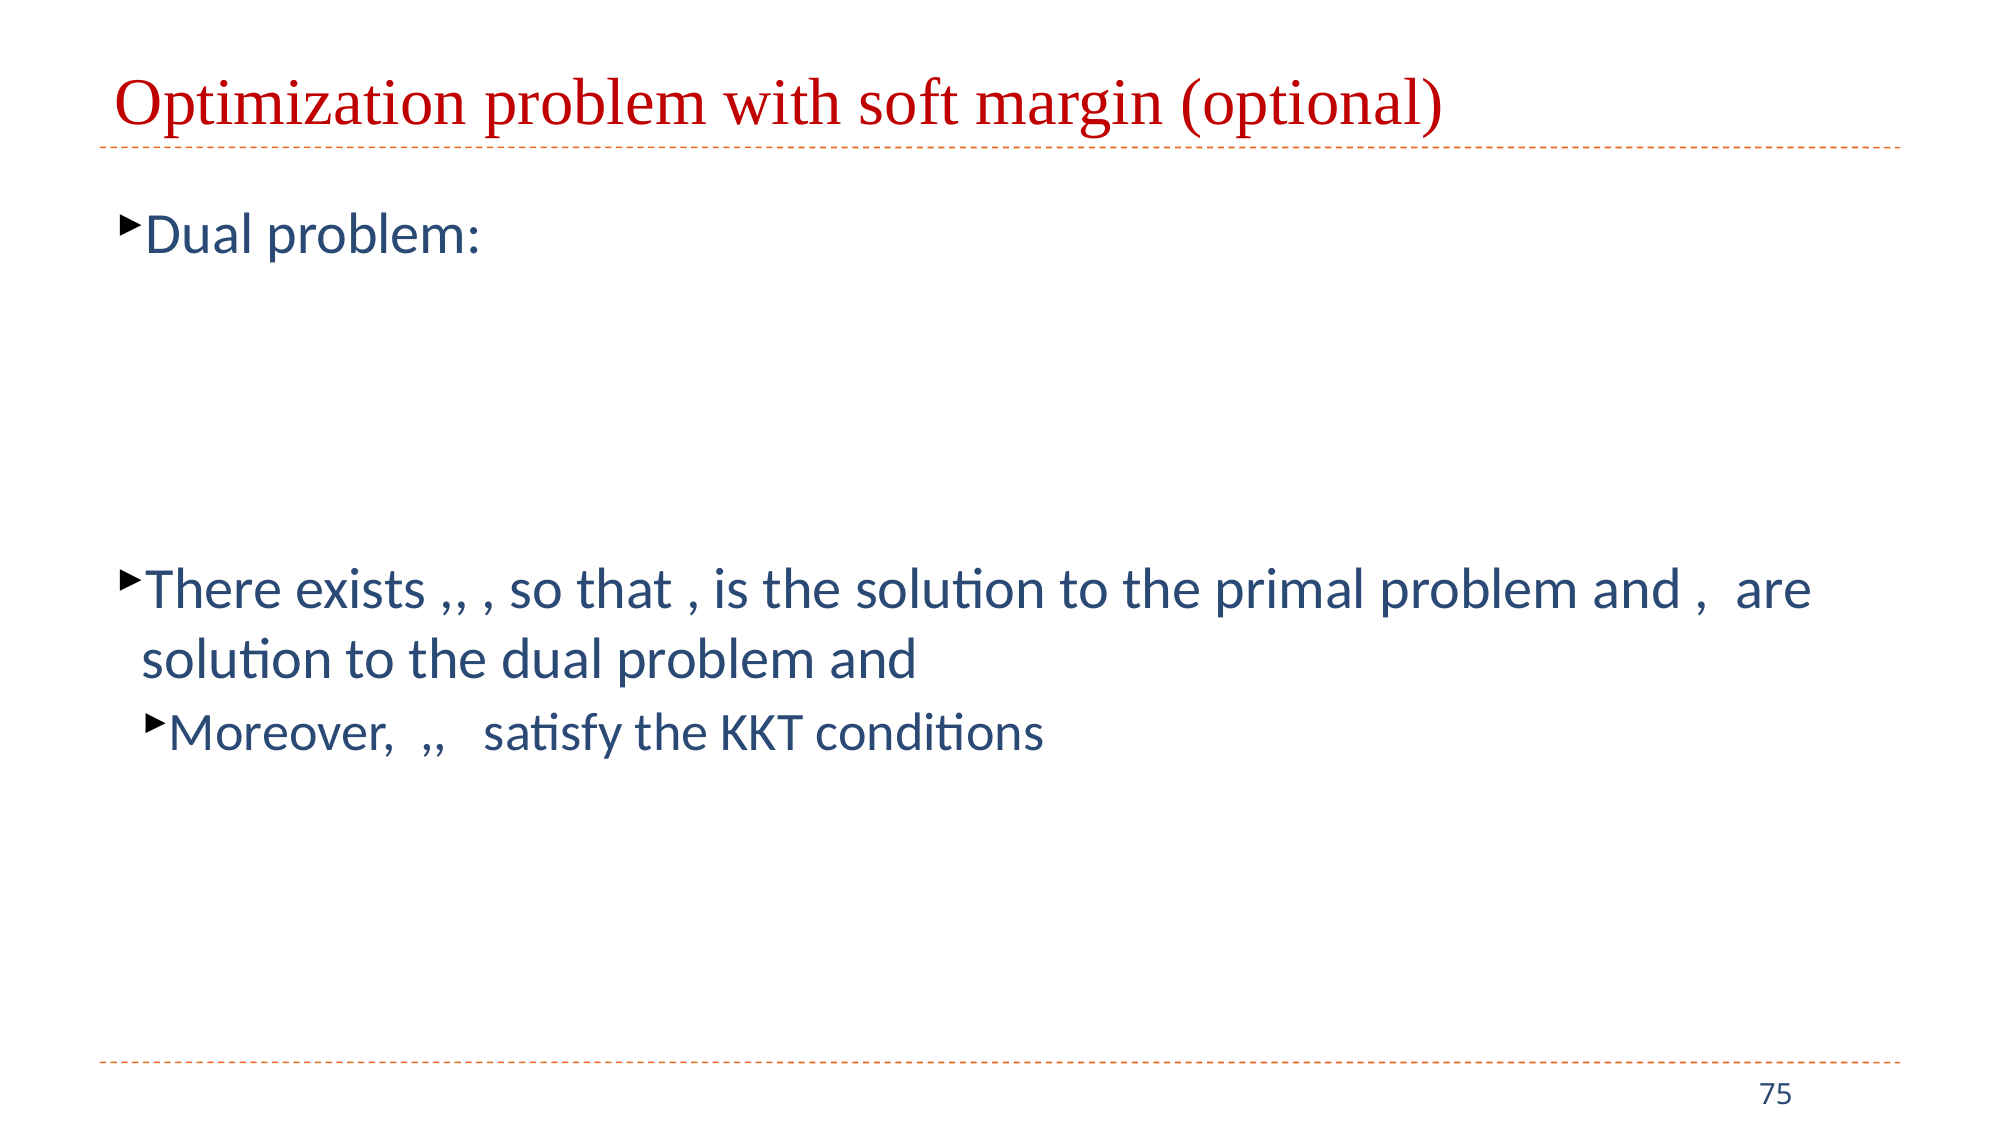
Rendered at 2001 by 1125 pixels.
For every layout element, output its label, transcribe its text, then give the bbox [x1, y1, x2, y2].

title Optimization problem with soft margin (optional) [99, 24, 1900, 146]
